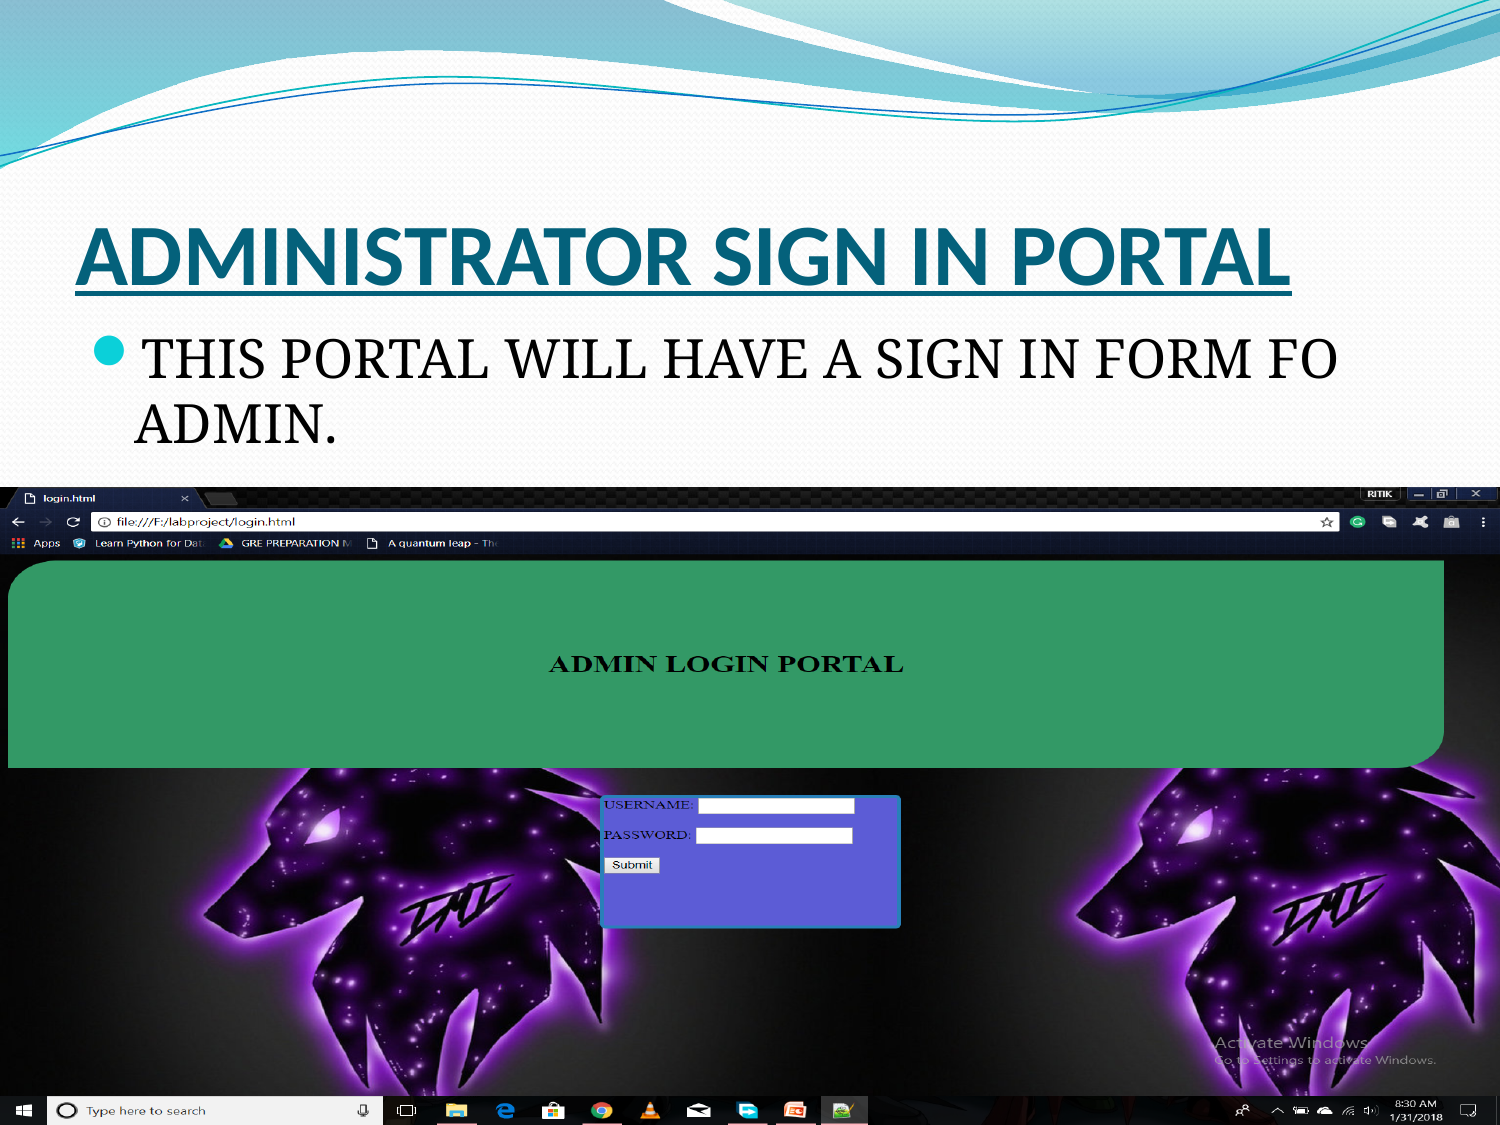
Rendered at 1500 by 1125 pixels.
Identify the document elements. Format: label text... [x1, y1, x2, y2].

list THIS PORTAL WILL HAVE A SIGN IN FORM FO ADMIN. [75, 317, 1425, 486]
title ADMINISTRATOR SIGN IN PORTAL [75, 115, 1425, 303]
picture [0, 487, 1500, 1125]
